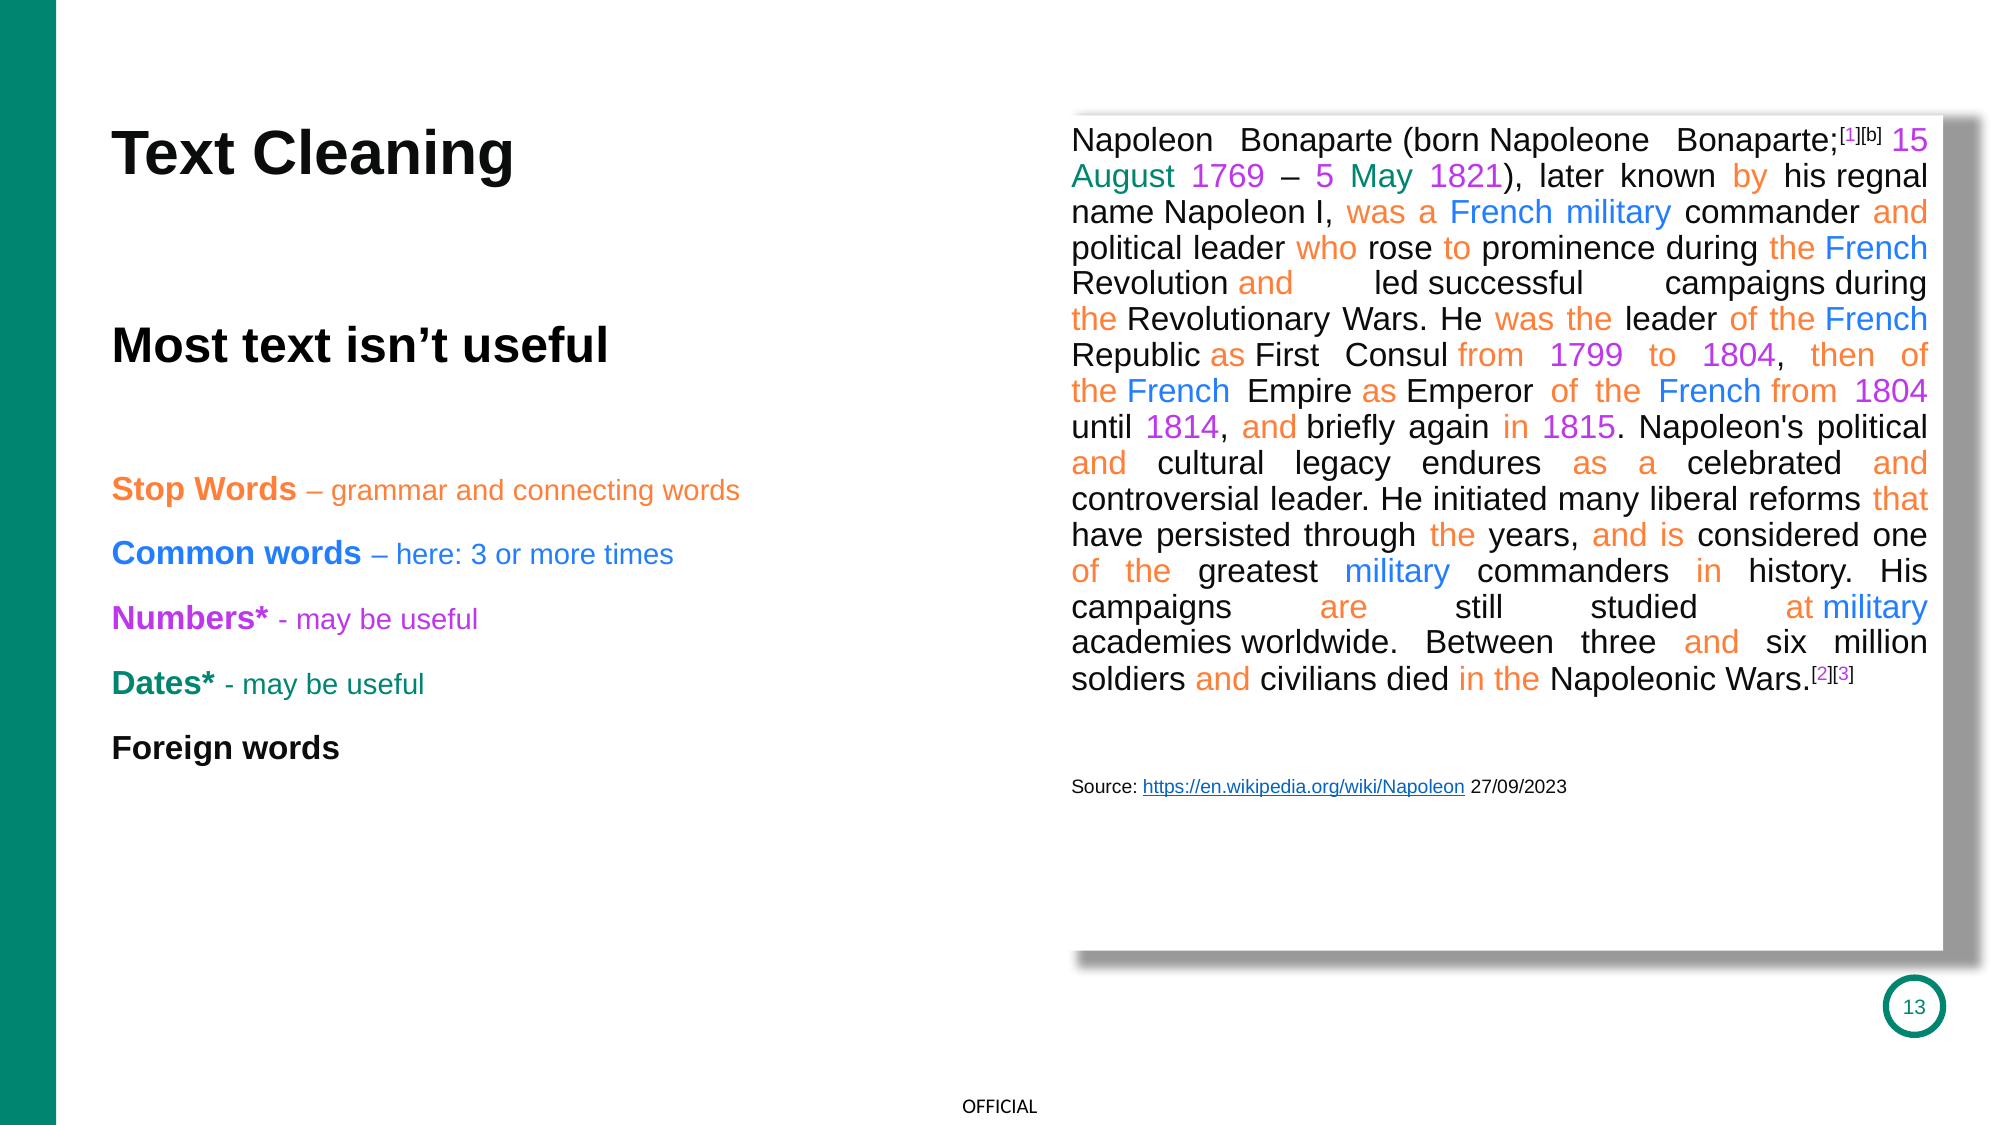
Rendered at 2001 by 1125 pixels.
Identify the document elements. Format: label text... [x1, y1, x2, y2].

list Stop Words – grammar and connecting words Common words – here: 3 or more times Numbers* - may be useful Dates* - may be useful Foreign words [111, 462, 1000, 1013]
subtitle Most text isn’t useful [111, 306, 1000, 368]
title Text Cleaning [111, 112, 1000, 189]
list Napoleon Bonaparte (born Napoleone Bonaparte;[1][b] 15 August 1769 – 5 May 1821), later known by his regnal name Napoleon I, was a French military commander and political leader who rose to prominence during the French Revolution and led successful campaigns during the Revolutionary Wars. He was the leader of the French Republic as First Consul from 1799 to 1804, then of the French Empire as Emperor of the French from 1804 until 1814, and briefly again in 1815. Napoleon's political and cultural legacy endures as a celebrated and controversial leader. He initiated many liberal reforms that have persisted through the years, and is considered one of the greatest military commanders in history. His campaigns are still studied at military academies worldwide. Between three and six million soldiers and civilians died in the Napoleonic Wars.[2][3] Source: https://en.wikipedia.org/wiki/Napoleon 27/09/2023 [1056, 115, 1944, 951]
slide_number 13 [1882, 977, 1947, 1039]
